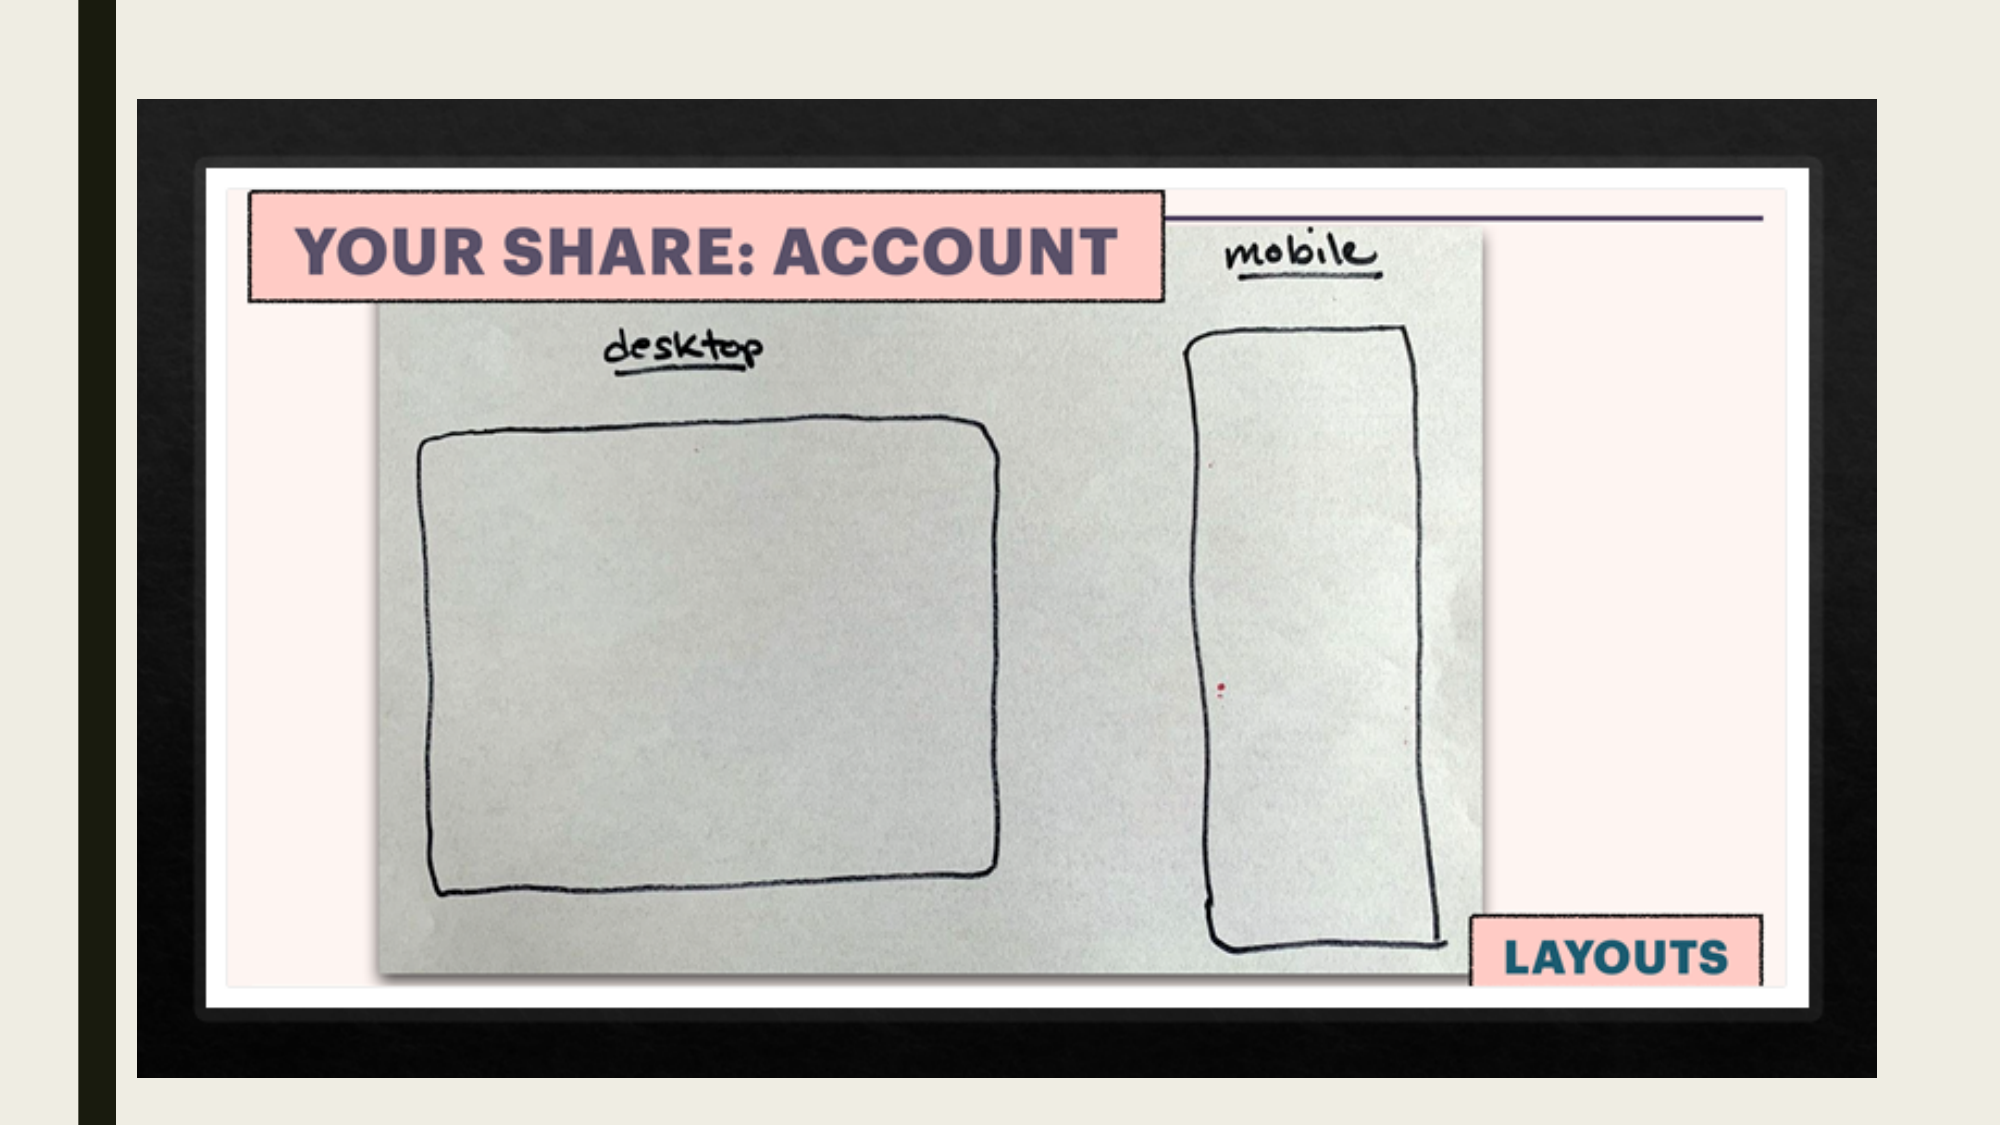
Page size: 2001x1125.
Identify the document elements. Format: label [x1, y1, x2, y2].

picture [136, 99, 1877, 1079]
